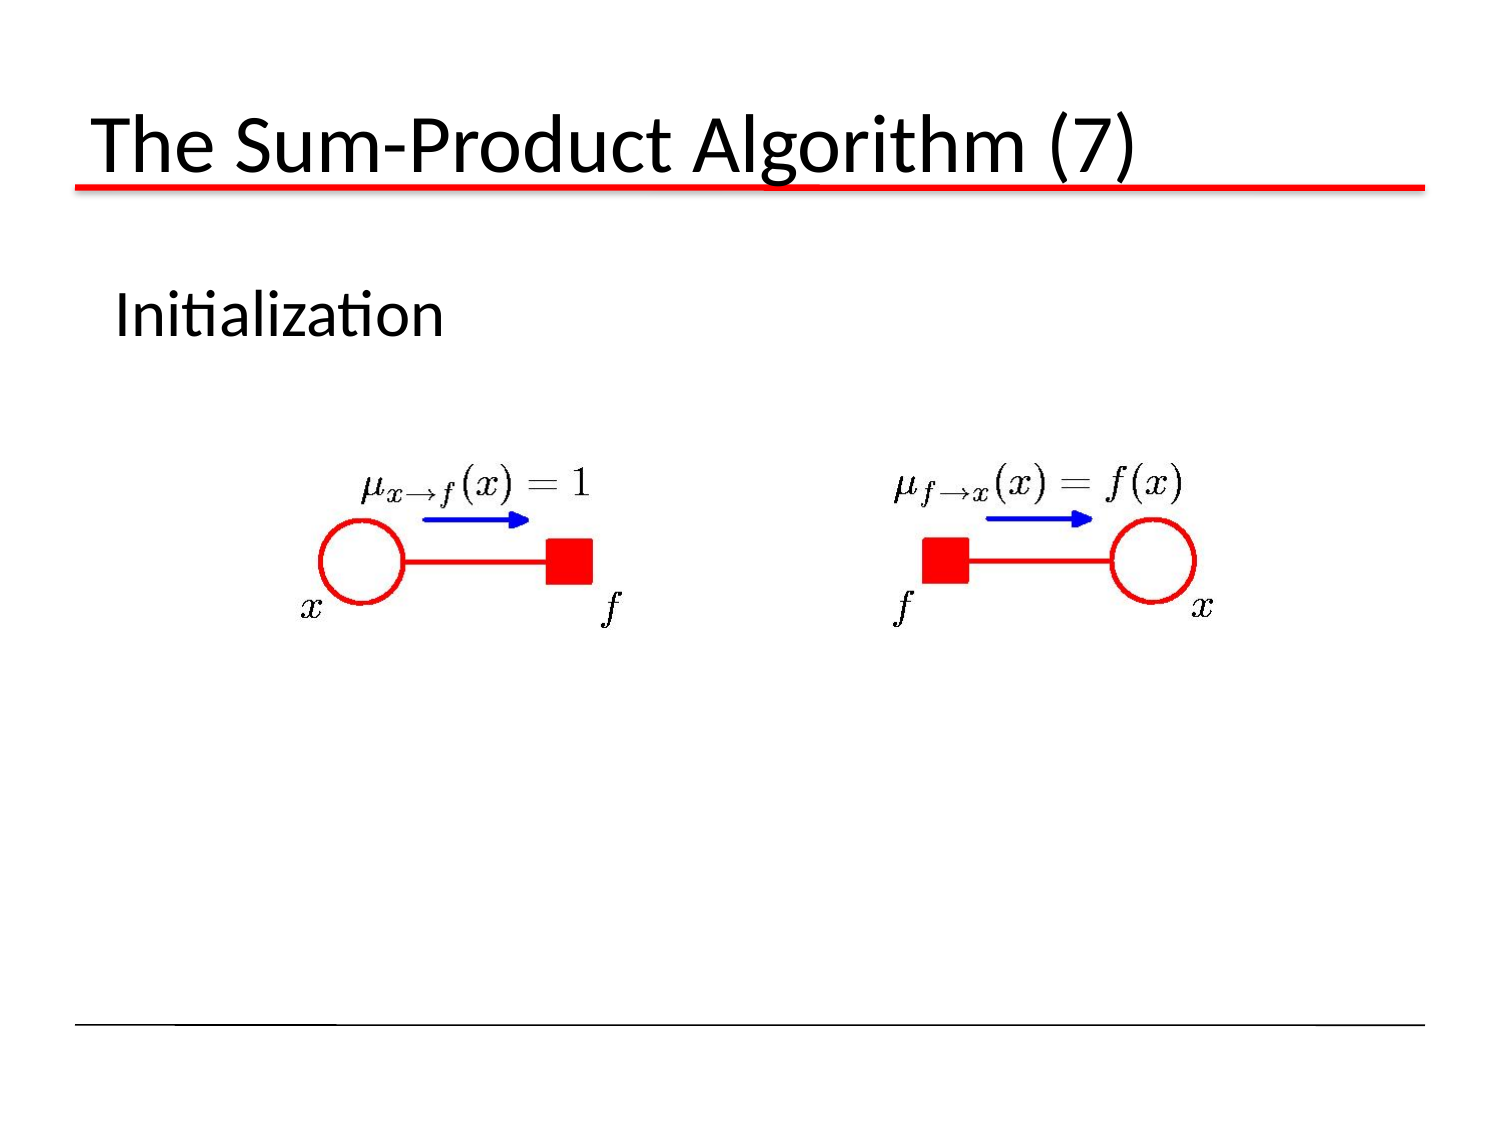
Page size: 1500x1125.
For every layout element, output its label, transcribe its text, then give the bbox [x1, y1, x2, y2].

picture [883, 459, 1217, 632]
title The Sum-Product Algorithm (7) [75, 45, 1425, 233]
picture [295, 461, 626, 633]
list Initialization [99, 262, 1400, 1005]
